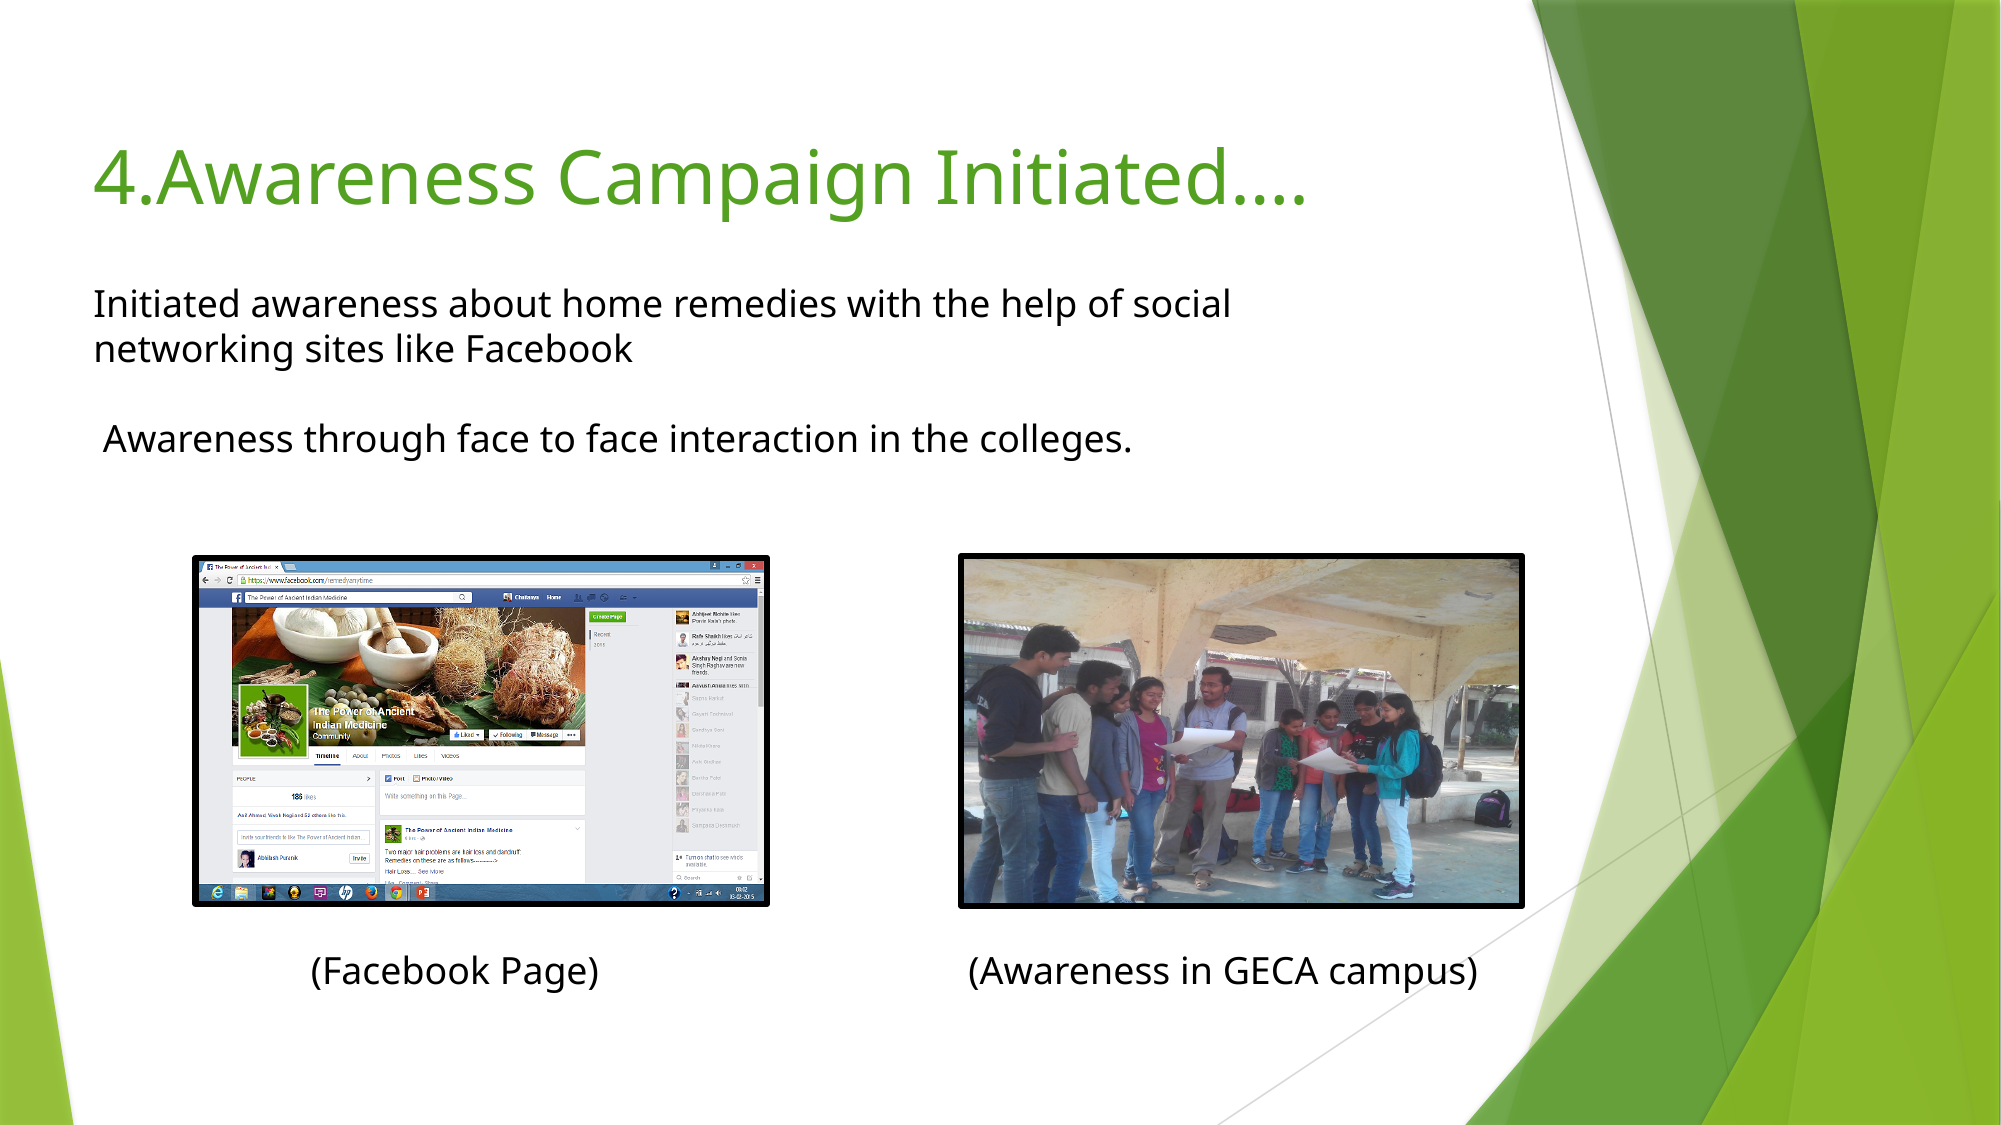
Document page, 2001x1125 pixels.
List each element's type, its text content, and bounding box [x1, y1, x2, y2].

title 4.Awareness Campaign Initiated…. Initiated awareness about home remedies with the help of social networking sites like Facebook Awareness through face to face interaction in the colleges. [78, 32, 1560, 940]
picture [198, 560, 765, 902]
picture [963, 558, 1520, 904]
text_box (Facebook Page) (Awareness in GECA campus) [198, 939, 1792, 1000]
